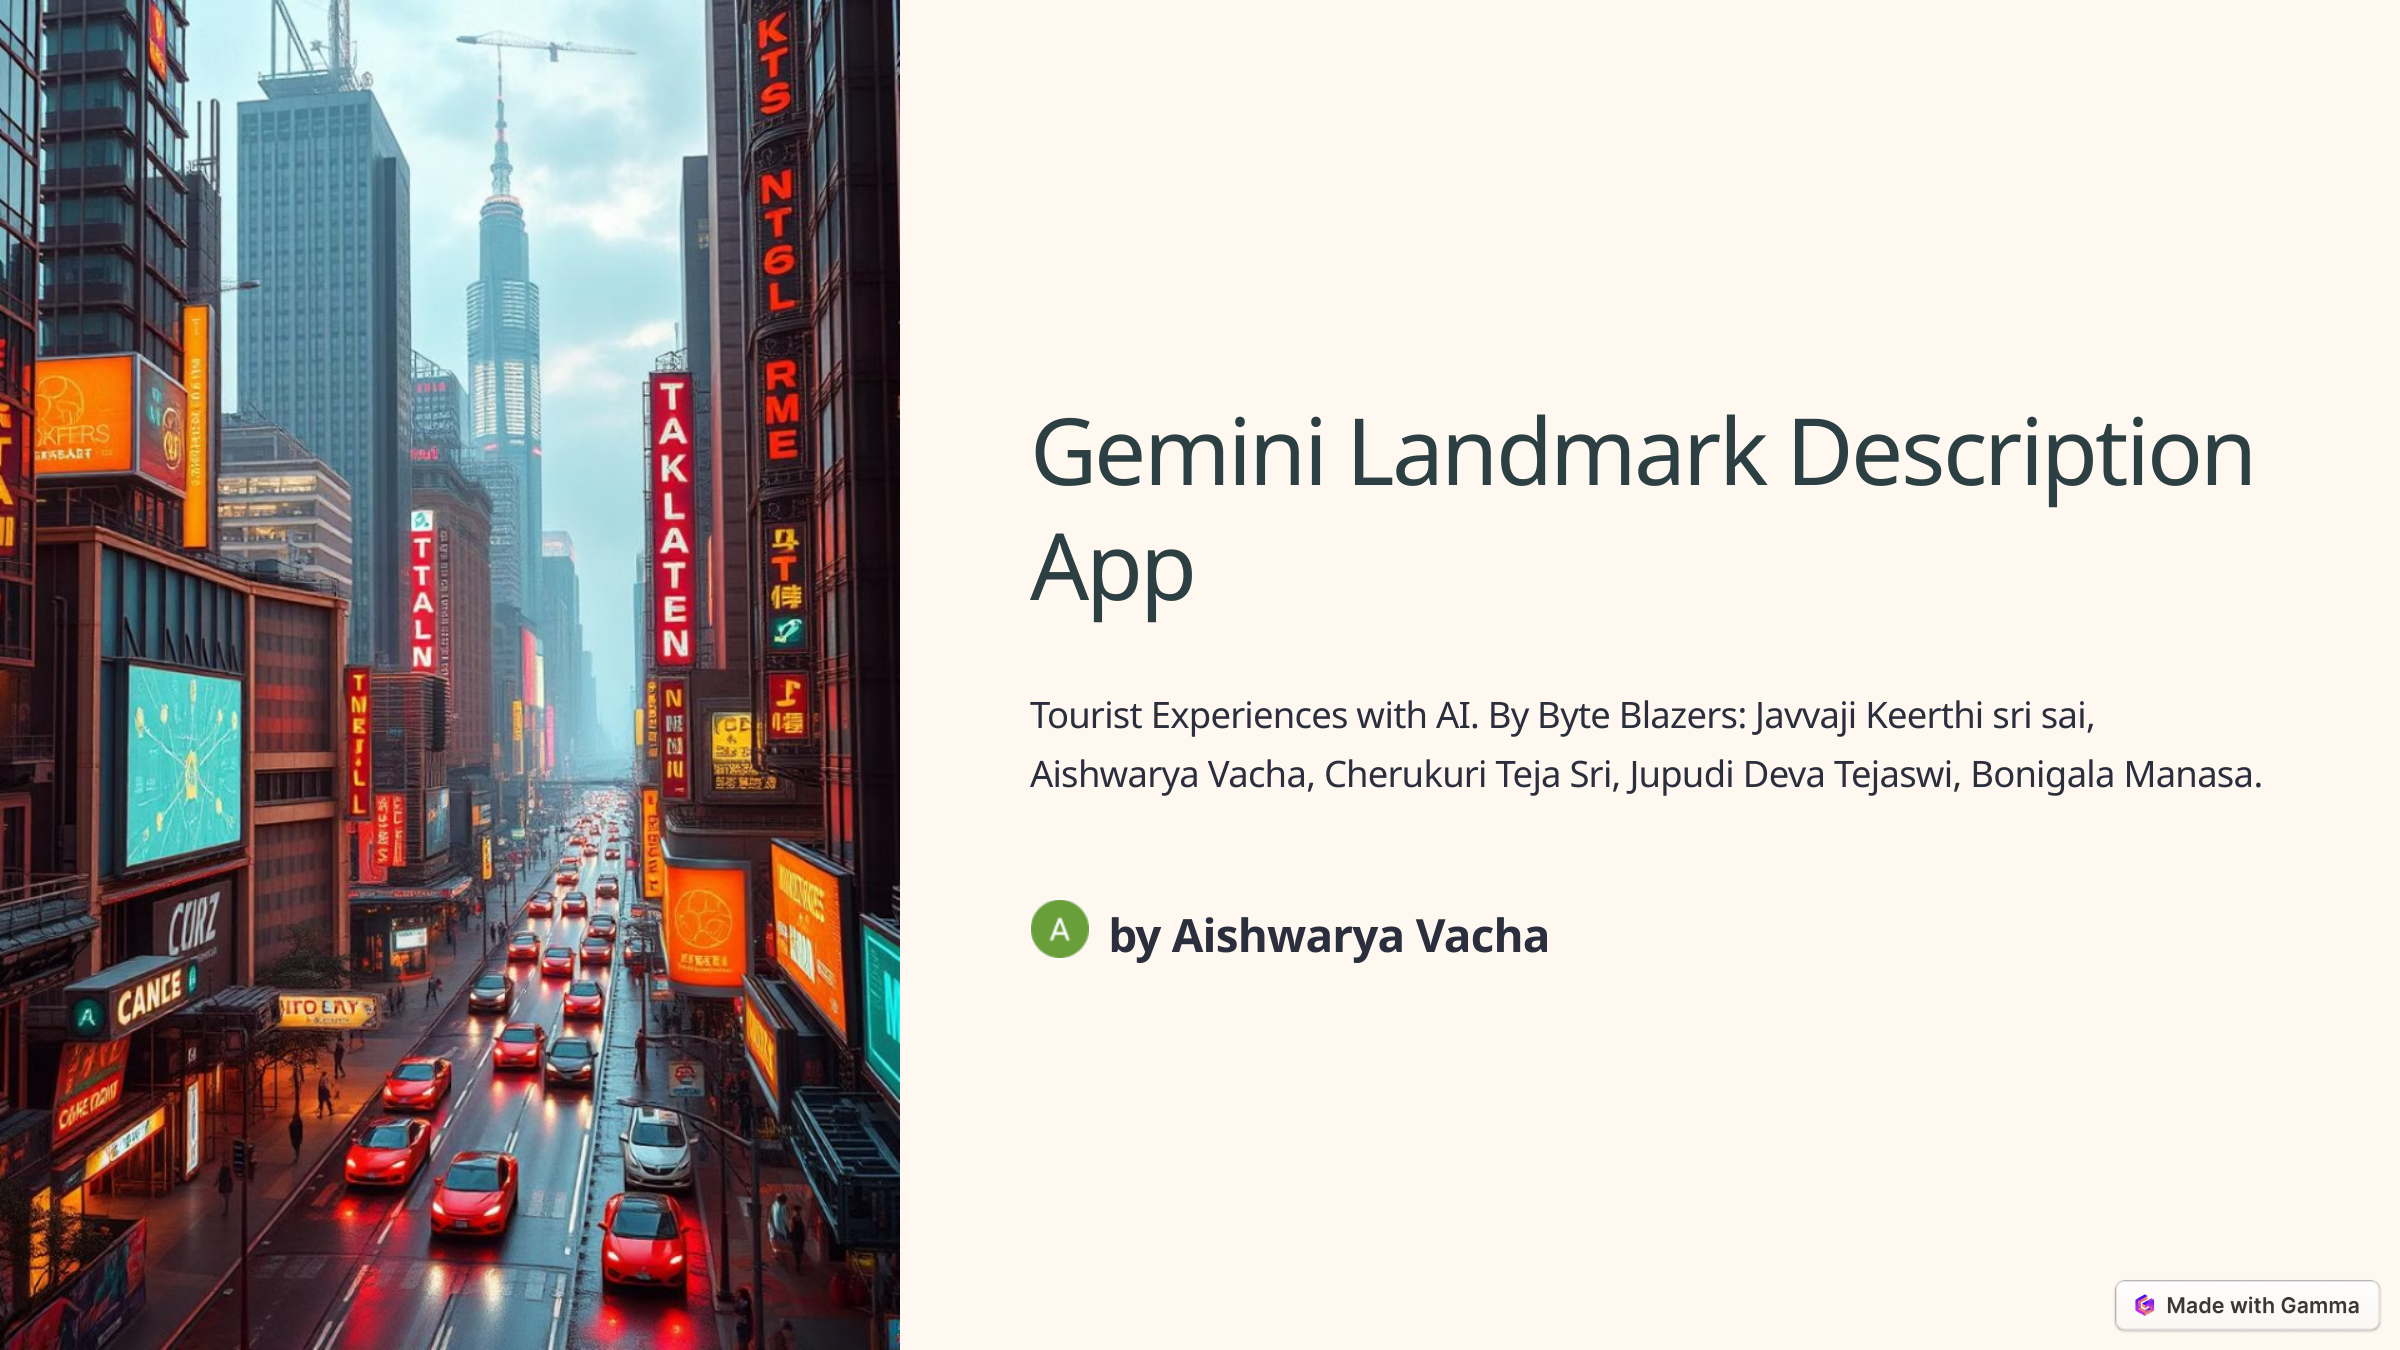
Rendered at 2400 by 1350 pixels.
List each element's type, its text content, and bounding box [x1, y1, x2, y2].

picture [1031, 900, 1089, 958]
text_box Gemini Landmark Description App [1030, 387, 2270, 621]
text_box by Aishwarya Vacha [1108, 896, 1560, 962]
picture [2106, 1271, 2389, 1339]
picture [0, 0, 900, 1350]
text_box Tourist Experiences with AI. By Byte Blazers: Javvaji Keerthi sri sai, Aishwarya Vacha, Cherukuri Teja Sri, Jupudi Deva Tejaswi, Bonigala Manasa. [1030, 676, 2270, 855]
